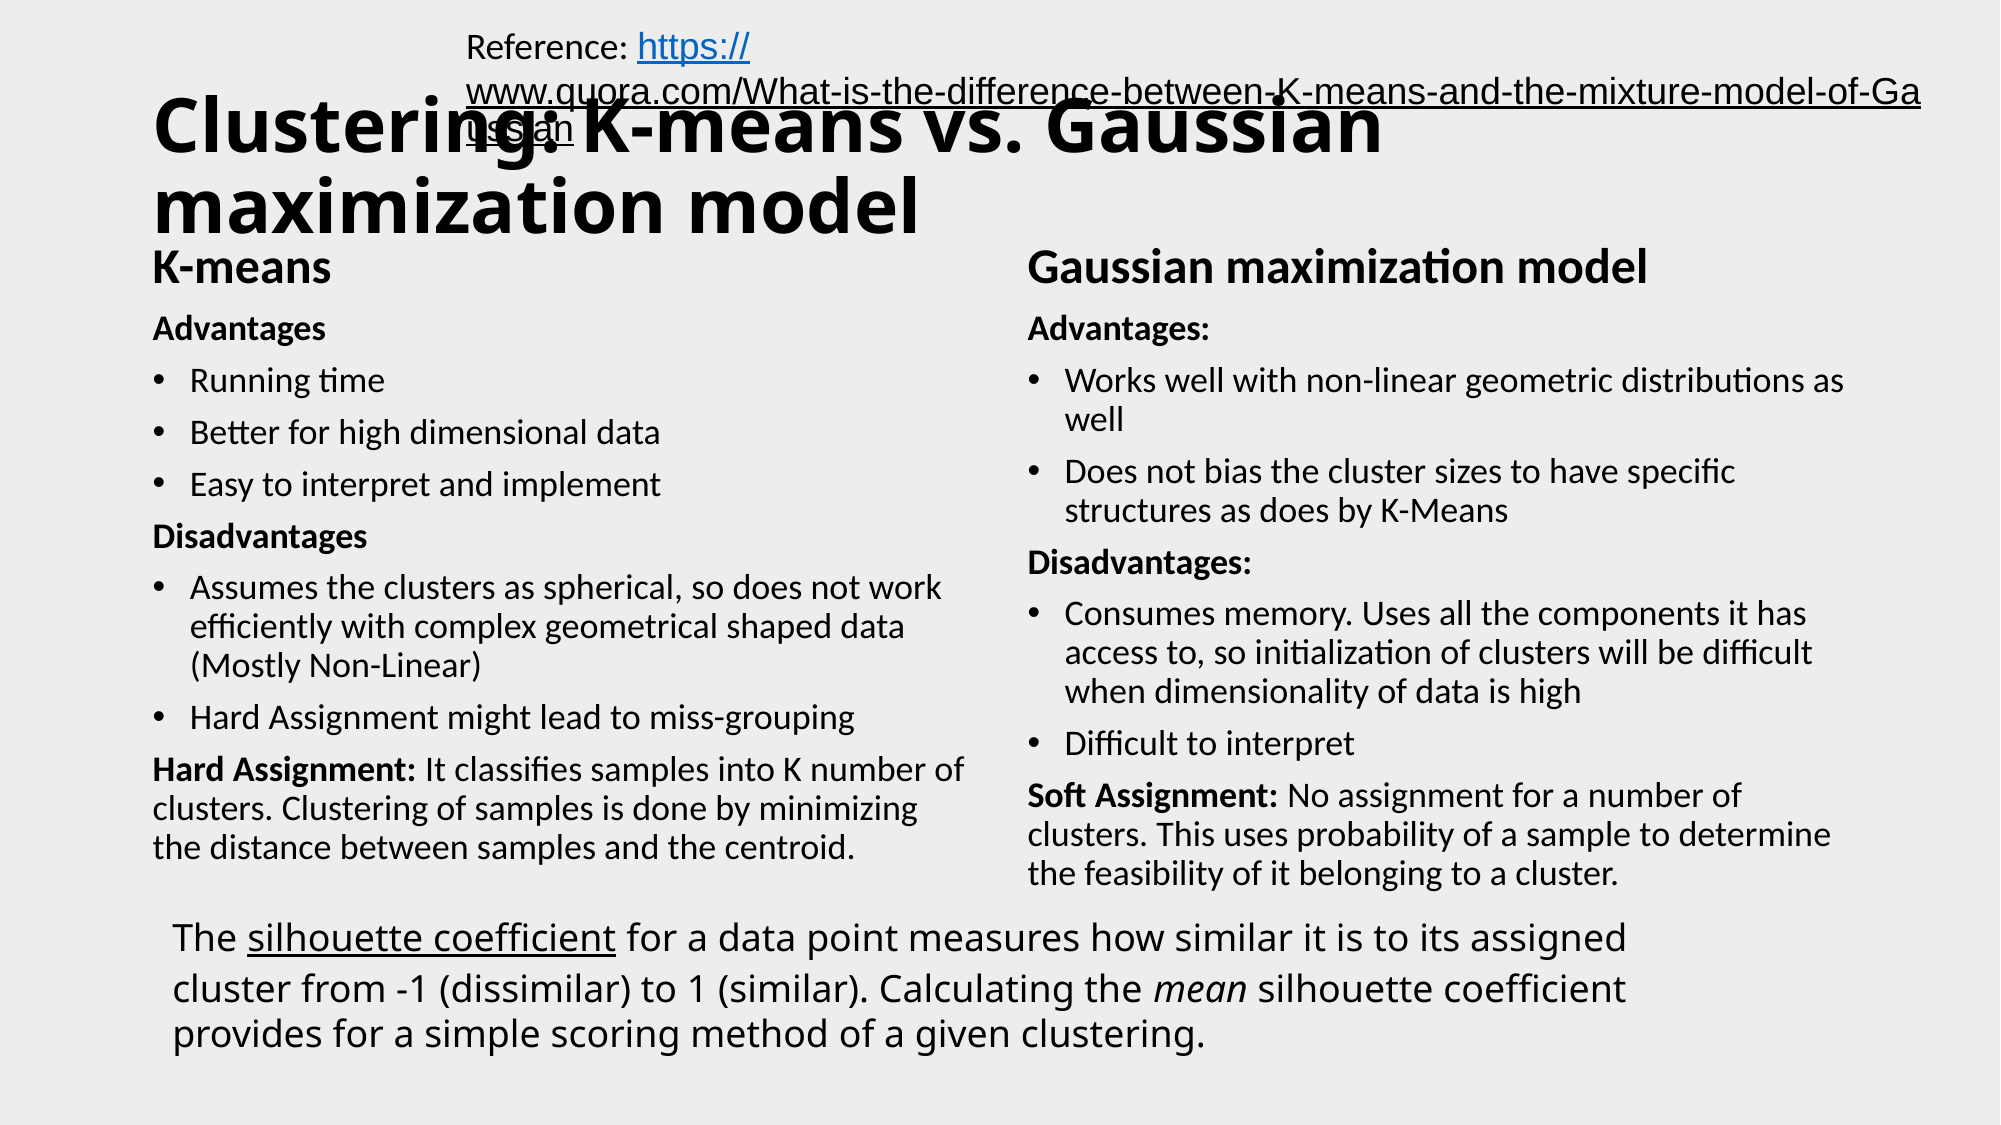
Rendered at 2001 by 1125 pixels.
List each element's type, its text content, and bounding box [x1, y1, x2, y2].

title Clustering: K-means vs. Gaussian maximization model [137, 59, 1863, 278]
text_box Reference: https://www.quora.com/What-is-the-difference-between-K-means-and-the-mixture-model-of-Gaussian [451, 14, 1949, 165]
list Advantages Running time Better for high dimensional data Easy to interpret and implement Disadvantages Assumes the clusters as spherical, so does not work efficiently with complex geometrical shaped data (Mostly Non-Linear) Hard Assignment might lead to miss-grouping Hard Assignment: It classifies samples into K number of clusters. Clustering of samples is done by minimizing the distance between samples and the centroid. [137, 302, 984, 907]
text_box The silhouette coefficient for a data point measures how similar it is to its assigned cluster from -1 (dissimilar) to 1 (similar). Calculating the mean silhouette coefficient provides for a simple scoring method of a given clustering. [157, 906, 1708, 1063]
list Gaussian maximization model [1012, 167, 1863, 302]
list Advantages: Works well with non-linear geometric distributions as well Does not bias the cluster sizes to have specific structures as does by K-Means Disadvantages: Consumes memory. Uses all the components it has access to, so initialization of clusters will be difficult when dimensionality of data is high Difficult to interpret Soft Assignment: No assignment for a number of clusters. This uses probability of a sample to determine the feasibility of it belonging to a cluster. [1012, 302, 1863, 907]
list K-means [137, 167, 984, 302]
